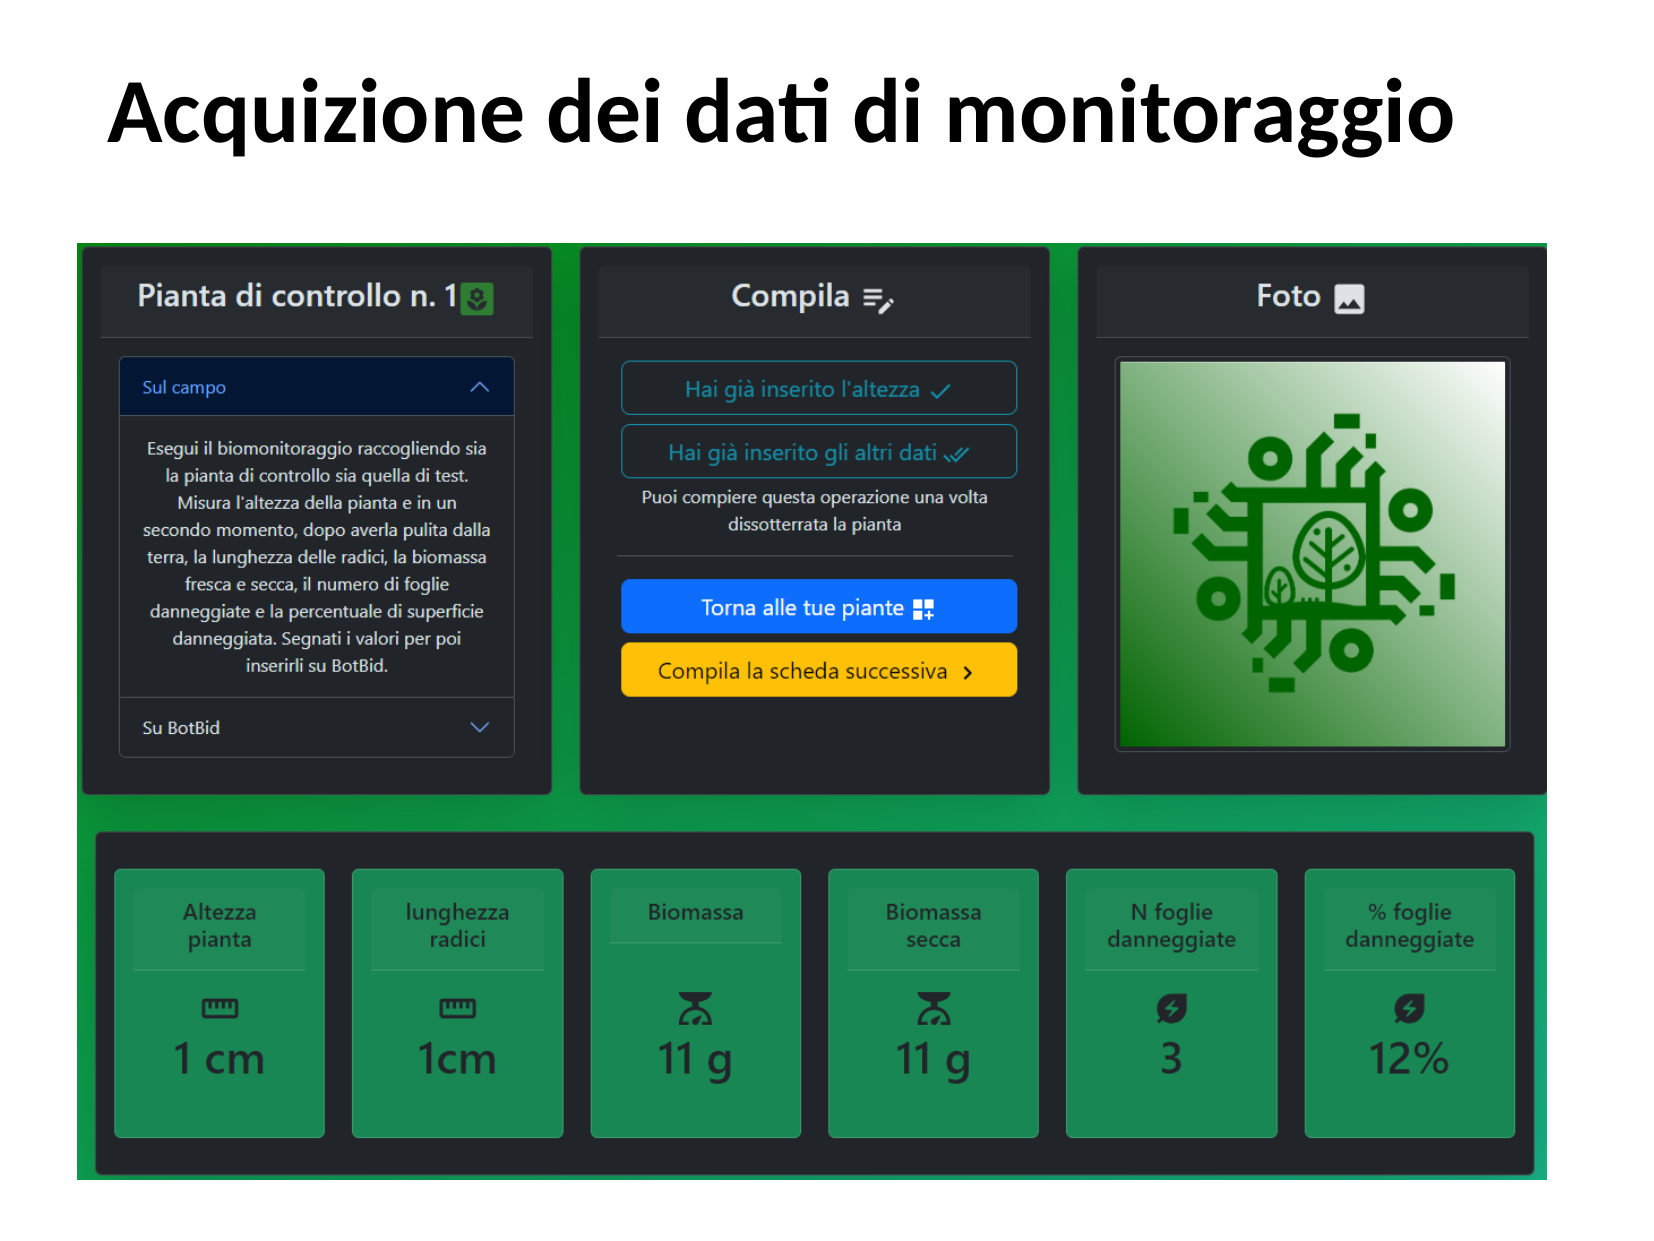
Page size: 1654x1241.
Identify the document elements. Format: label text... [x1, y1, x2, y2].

picture [77, 242, 1547, 1180]
text_box Acquizione dei dati di monitoraggio [0, 57, 1632, 118]
